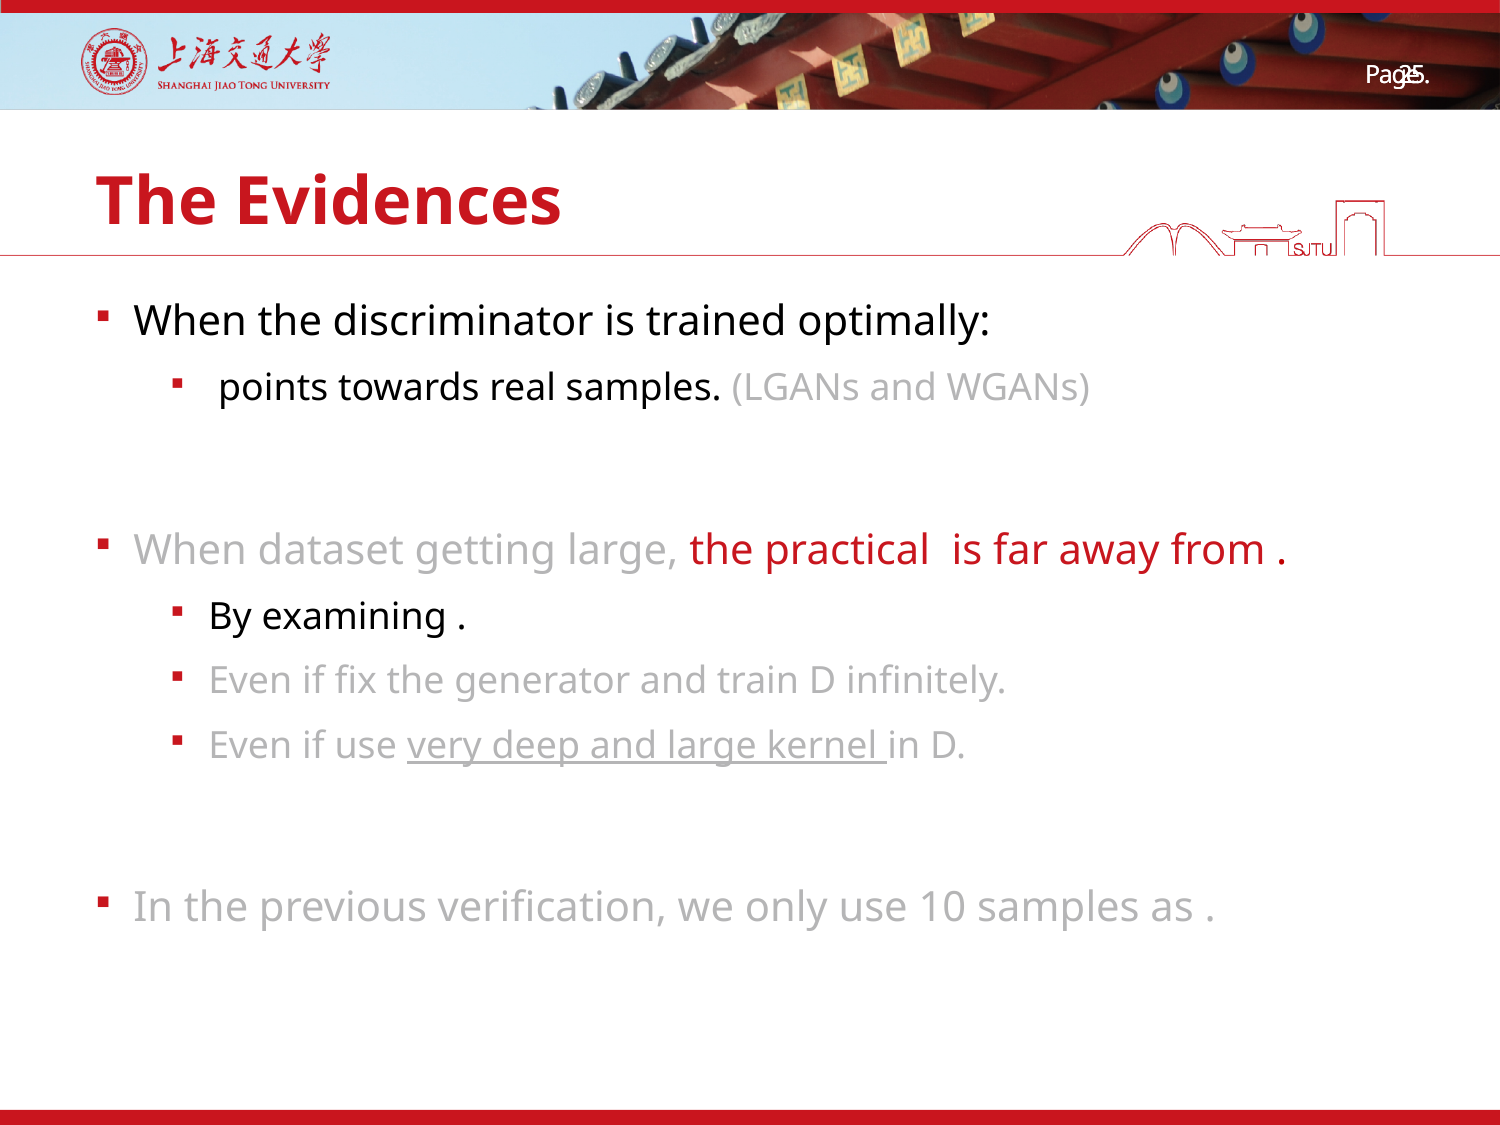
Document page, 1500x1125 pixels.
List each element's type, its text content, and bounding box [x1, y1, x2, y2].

picture [0, 0, 1500, 110]
picture [0, 200, 1500, 256]
title The Evidences [81, 160, 1455, 255]
